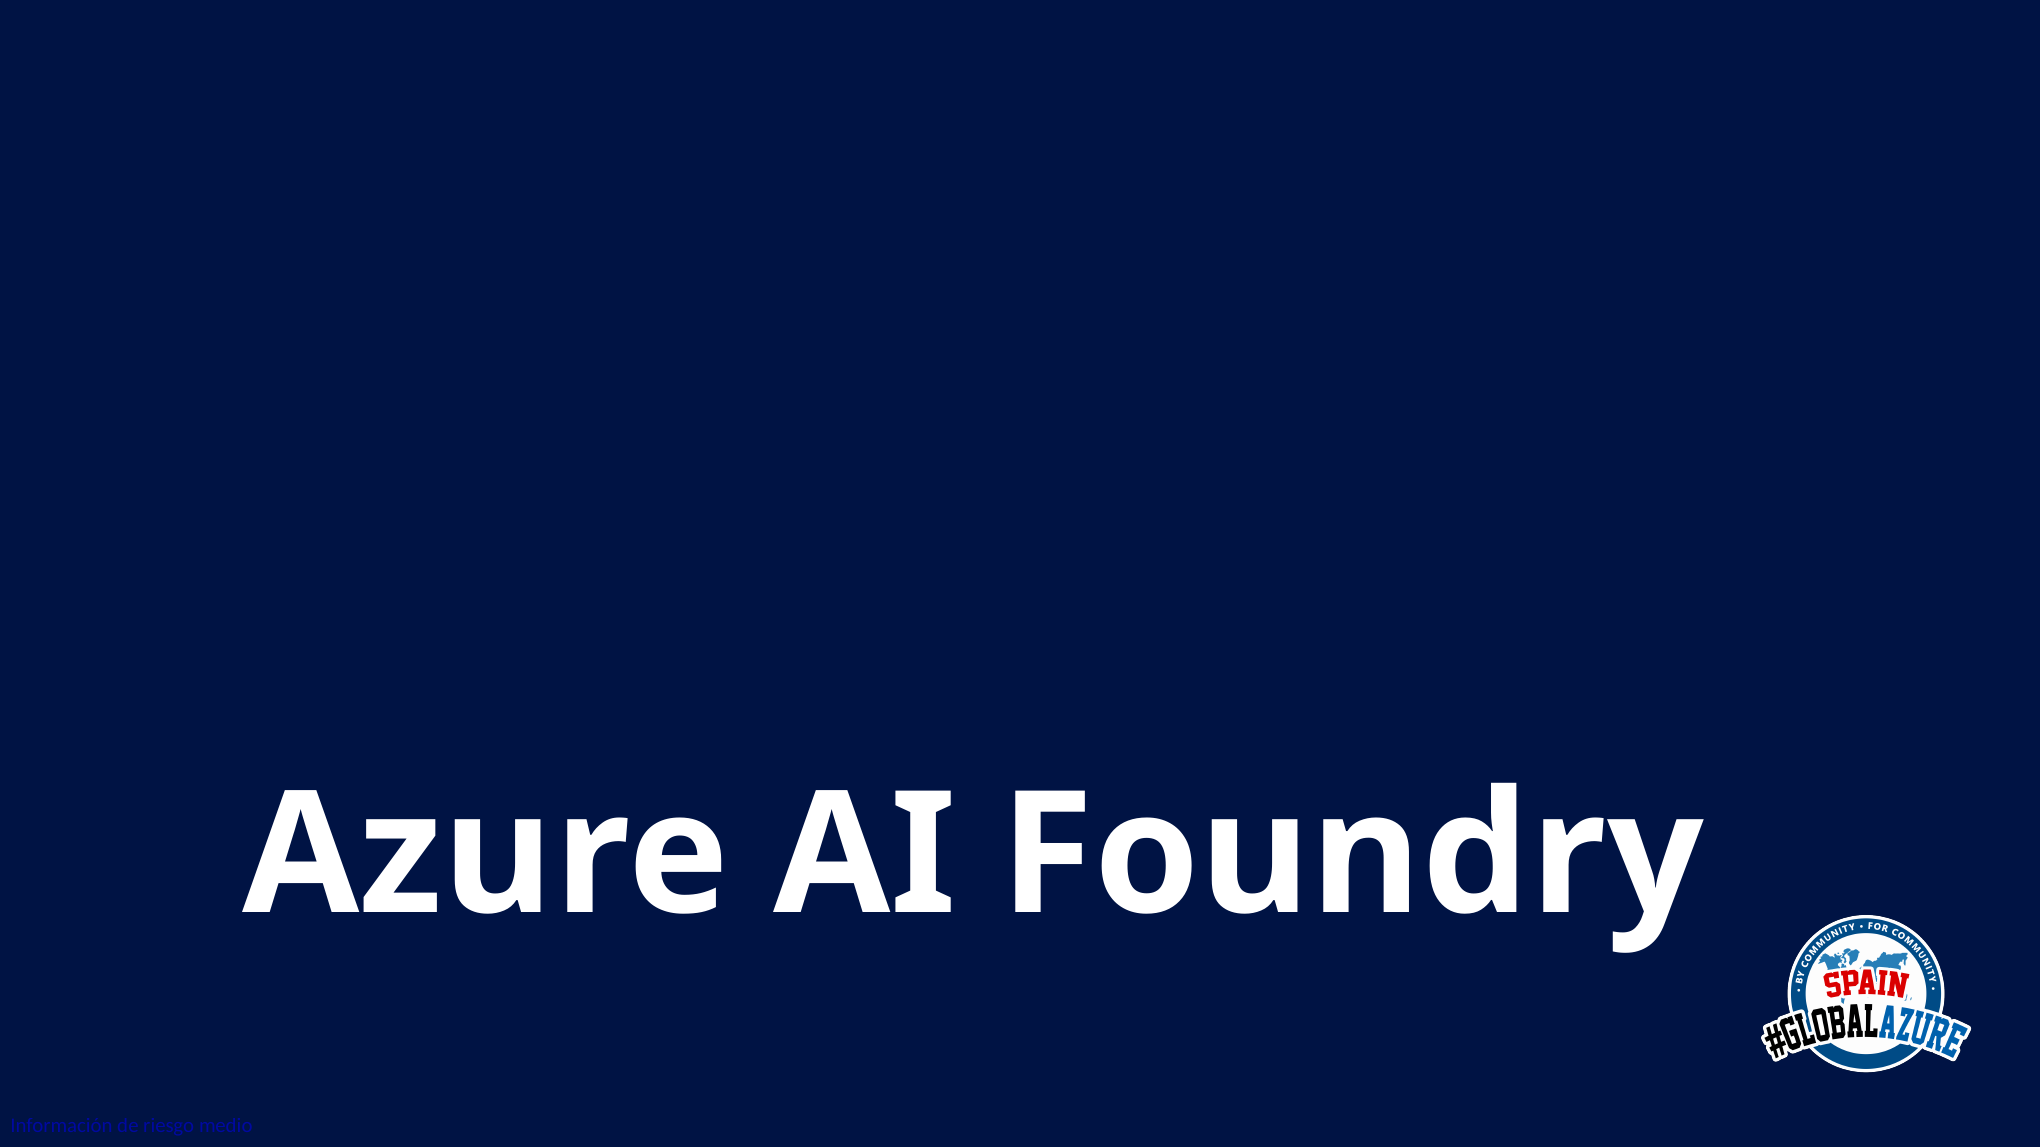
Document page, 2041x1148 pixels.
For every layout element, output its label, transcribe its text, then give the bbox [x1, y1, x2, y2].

picture [1758, 911, 1974, 1078]
text_box Azure AI Foundry [166, 708, 1781, 947]
